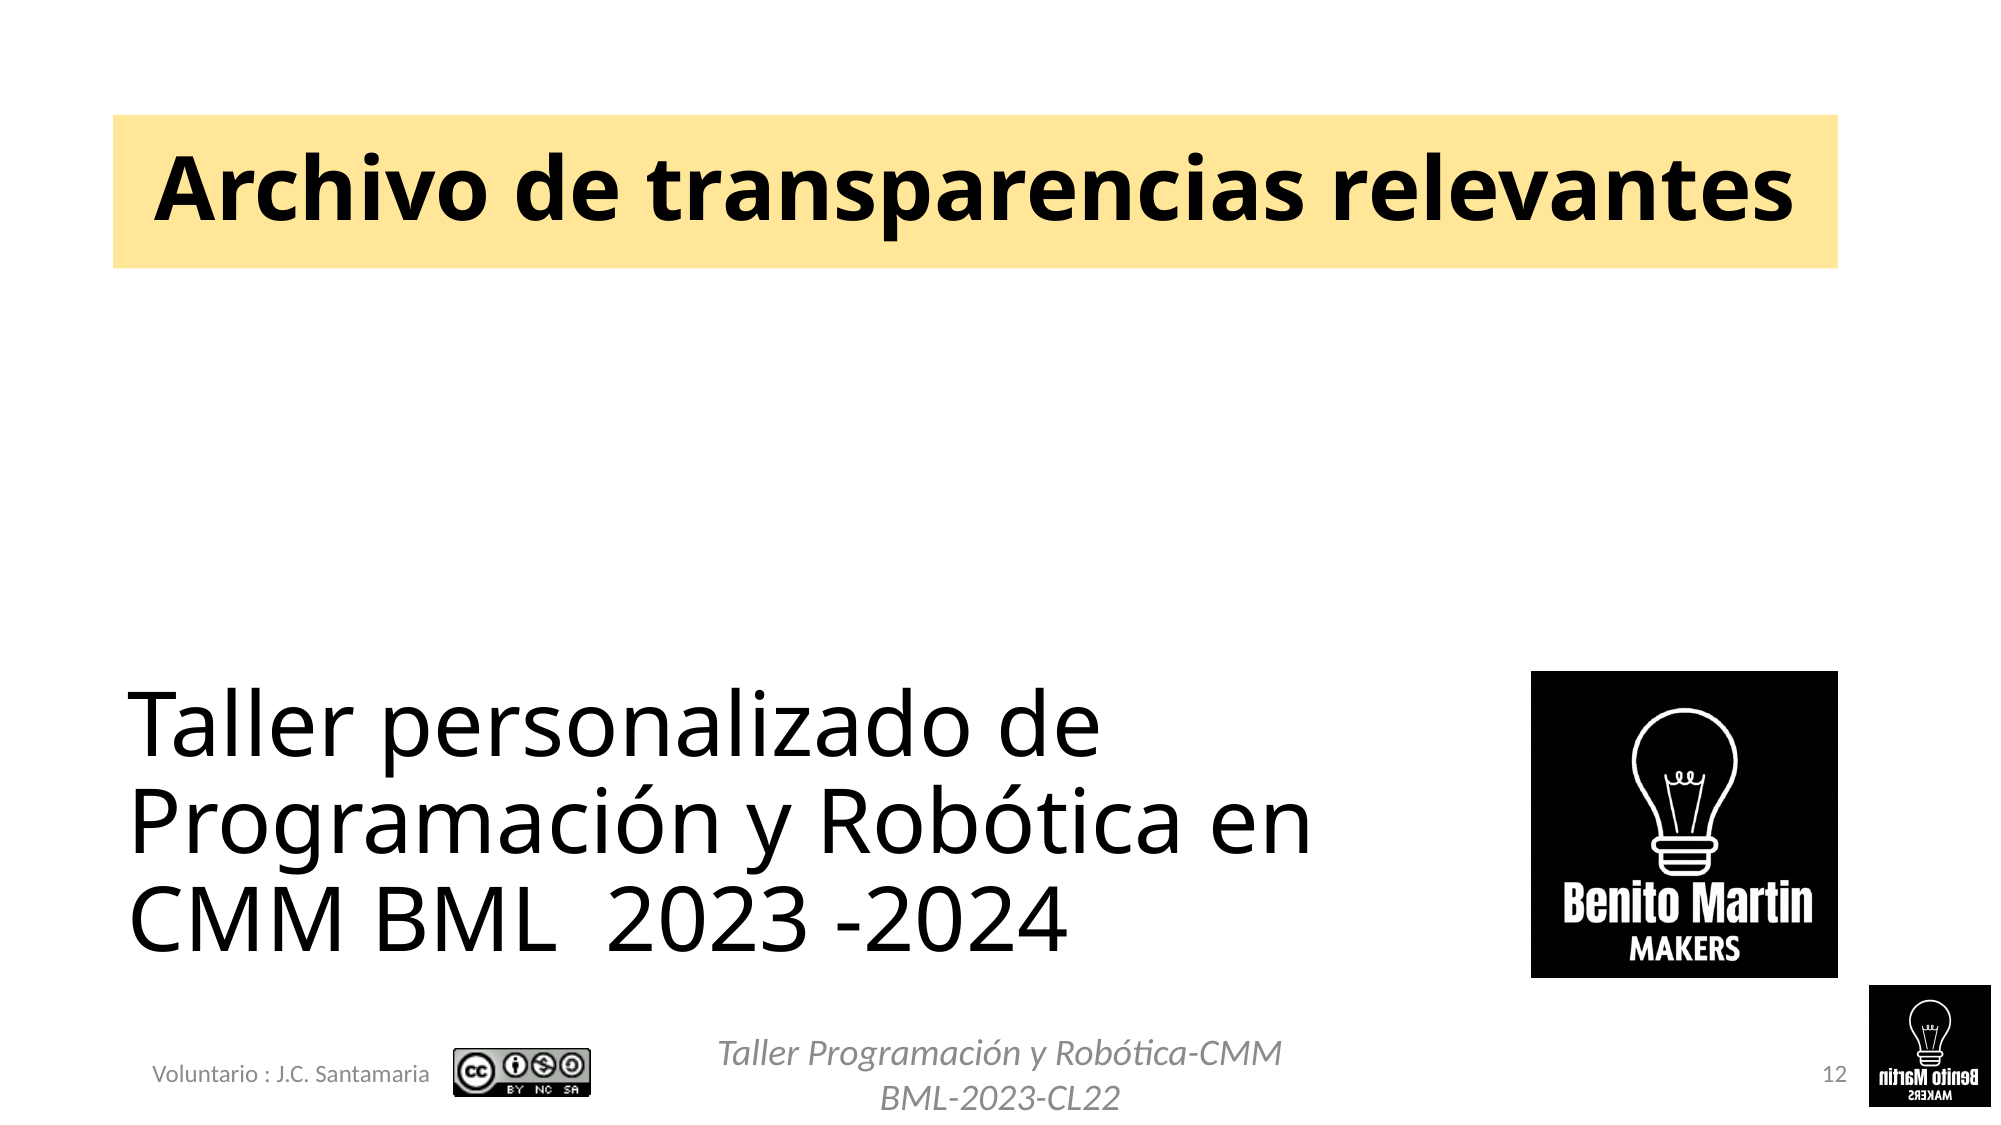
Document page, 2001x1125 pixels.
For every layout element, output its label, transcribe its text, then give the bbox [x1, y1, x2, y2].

text_box Taller personalizado de Programación y Robótica en CMM BML 2023 -2024 [112, 671, 1531, 978]
footer Taller Programación y Robótica-CMM BML-2023-CL22 [662, 1042, 1338, 1103]
title Archivo de transparencias relevantes [113, 114, 1838, 269]
slide_number 12 [1412, 1042, 1863, 1103]
picture [1869, 985, 1991, 1107]
picture [1531, 671, 1838, 978]
slide_number Voluntario : J.C. Santamaria [137, 1042, 588, 1103]
